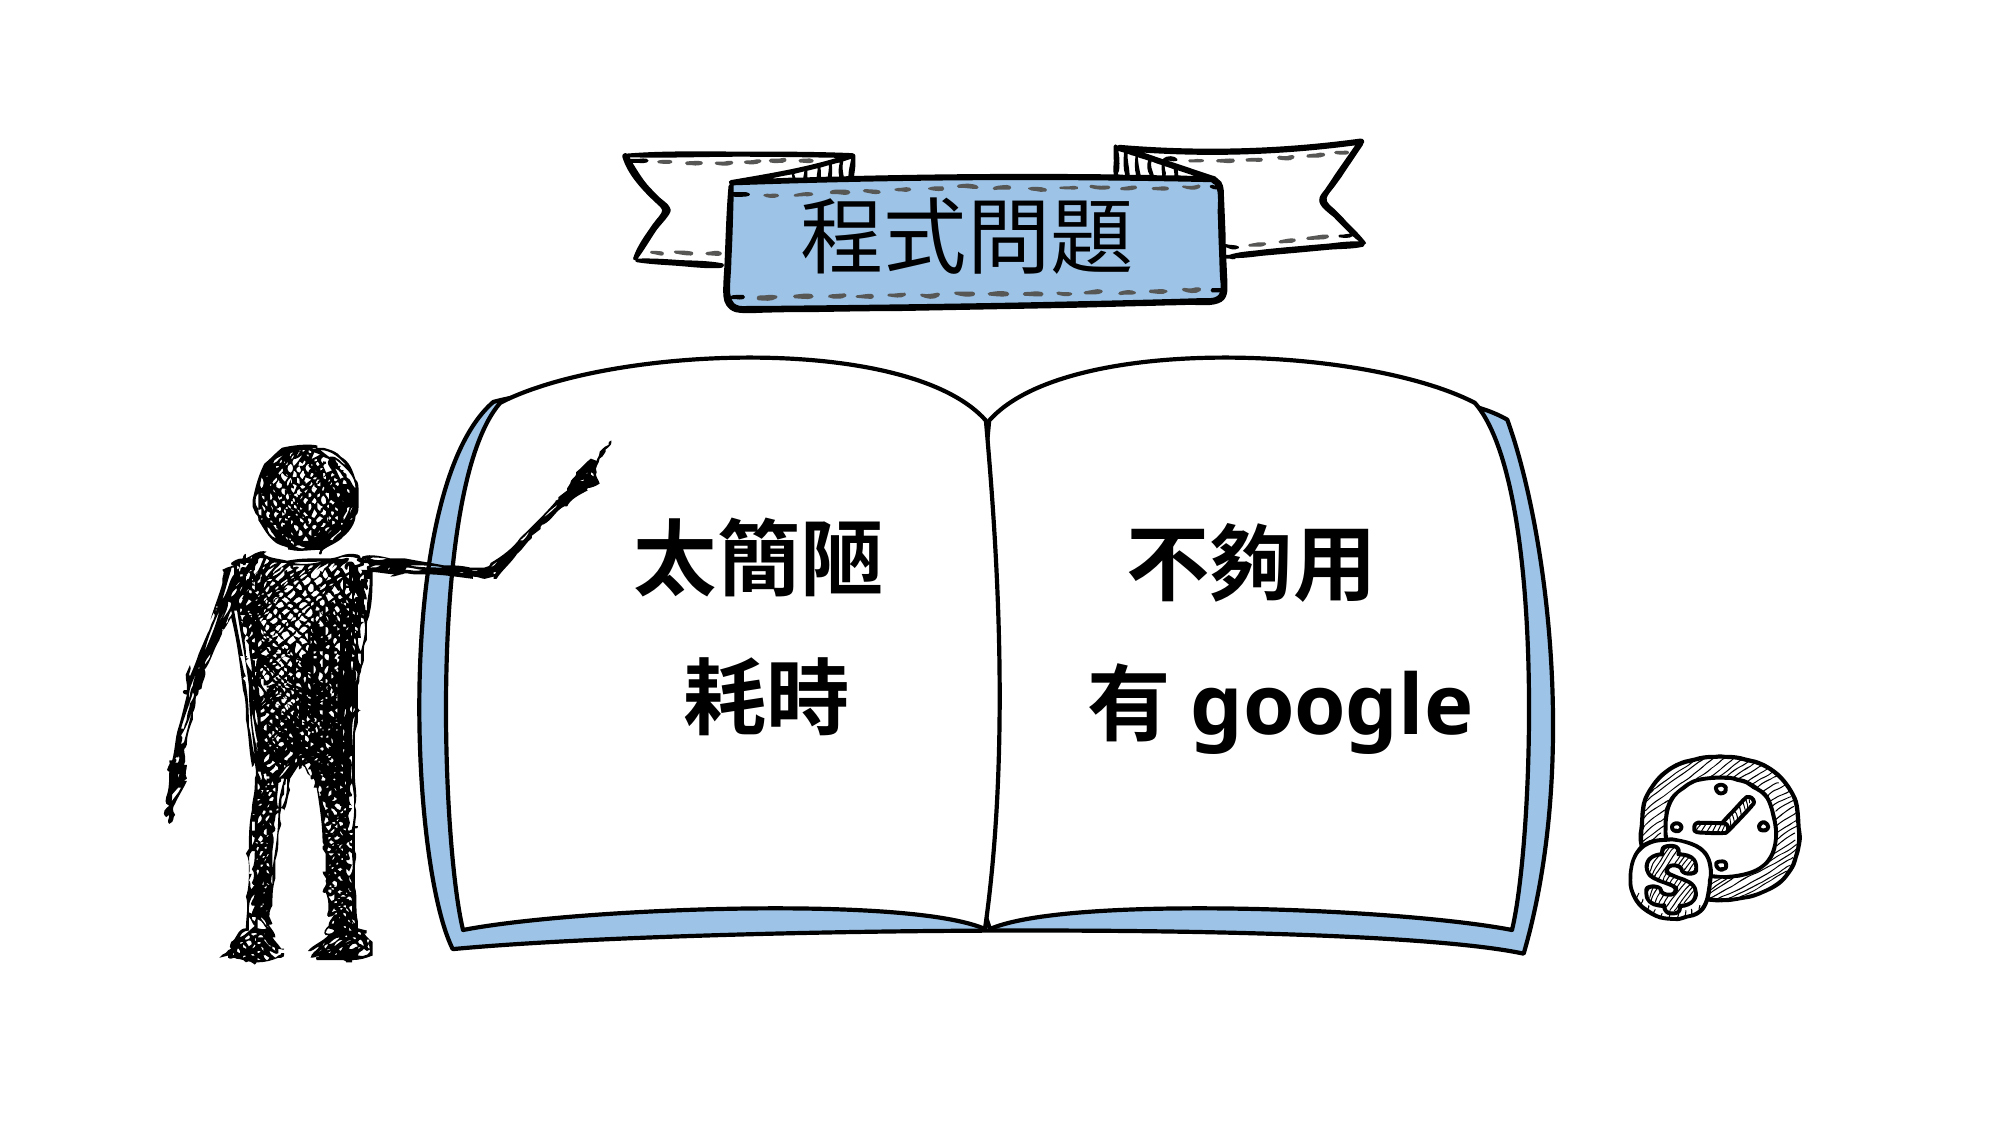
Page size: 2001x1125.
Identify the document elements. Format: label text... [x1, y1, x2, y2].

text_box [463, 397, 507, 440]
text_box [621, 138, 1367, 315]
text_box 不夠用 [1112, 503, 1392, 619]
text_box [612, 407, 1555, 955]
text_box 有google [1072, 643, 1489, 759]
text_box [478, 356, 1001, 930]
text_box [1628, 754, 1802, 921]
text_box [160, 440, 612, 965]
text_box 耗時 [668, 638, 865, 753]
text_box [987, 356, 1531, 932]
text_box 太簡陋 [619, 498, 899, 614]
